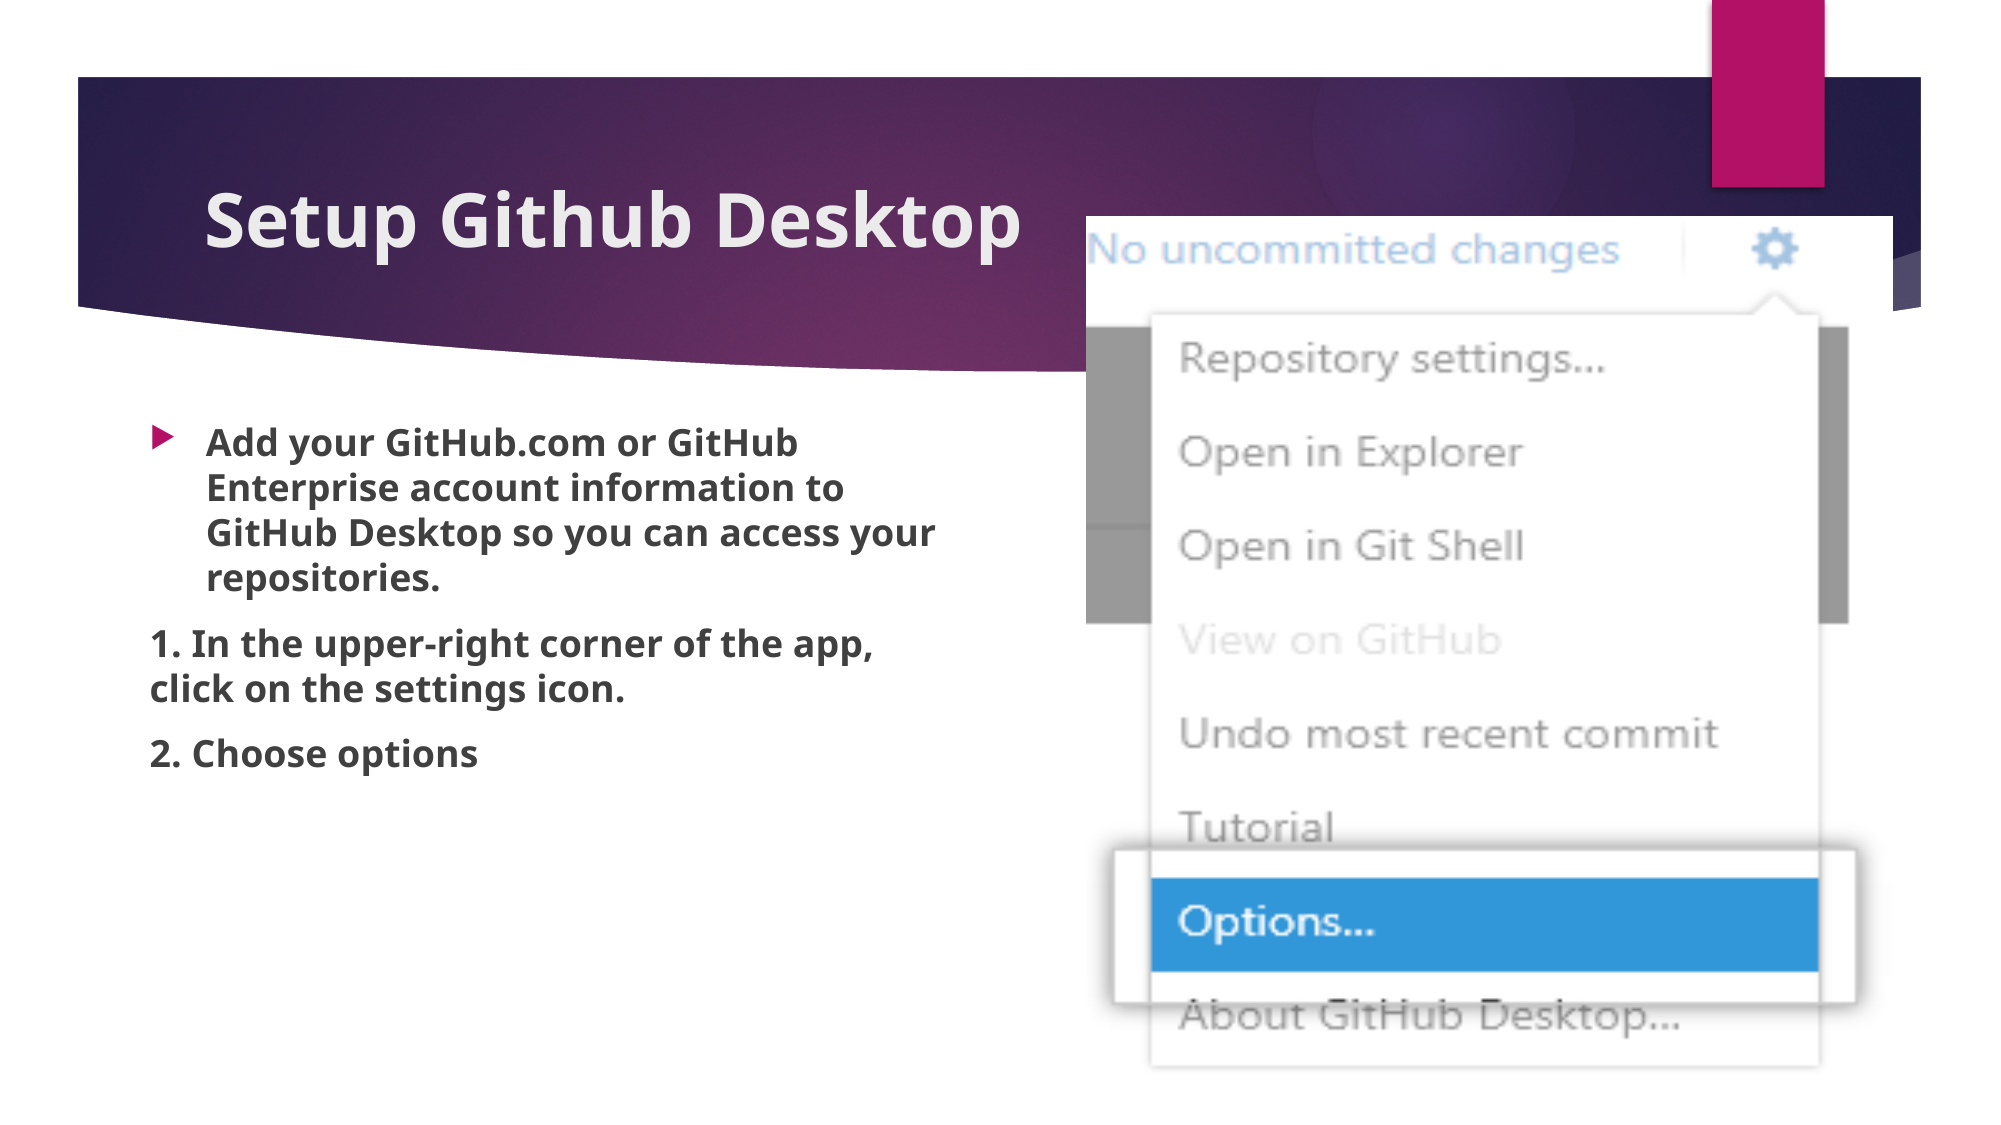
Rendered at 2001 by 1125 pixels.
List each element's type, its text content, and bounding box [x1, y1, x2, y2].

list Add your GitHub.com or GitHub Enterprise account information to GitHub Desktop so you can access your repositories. 1. In the upper-right corner of the app, click on the settings icon. 2. Choose options [134, 411, 986, 1125]
title Setup Github Desktop [189, 159, 1627, 276]
picture [1086, 216, 1893, 1097]
